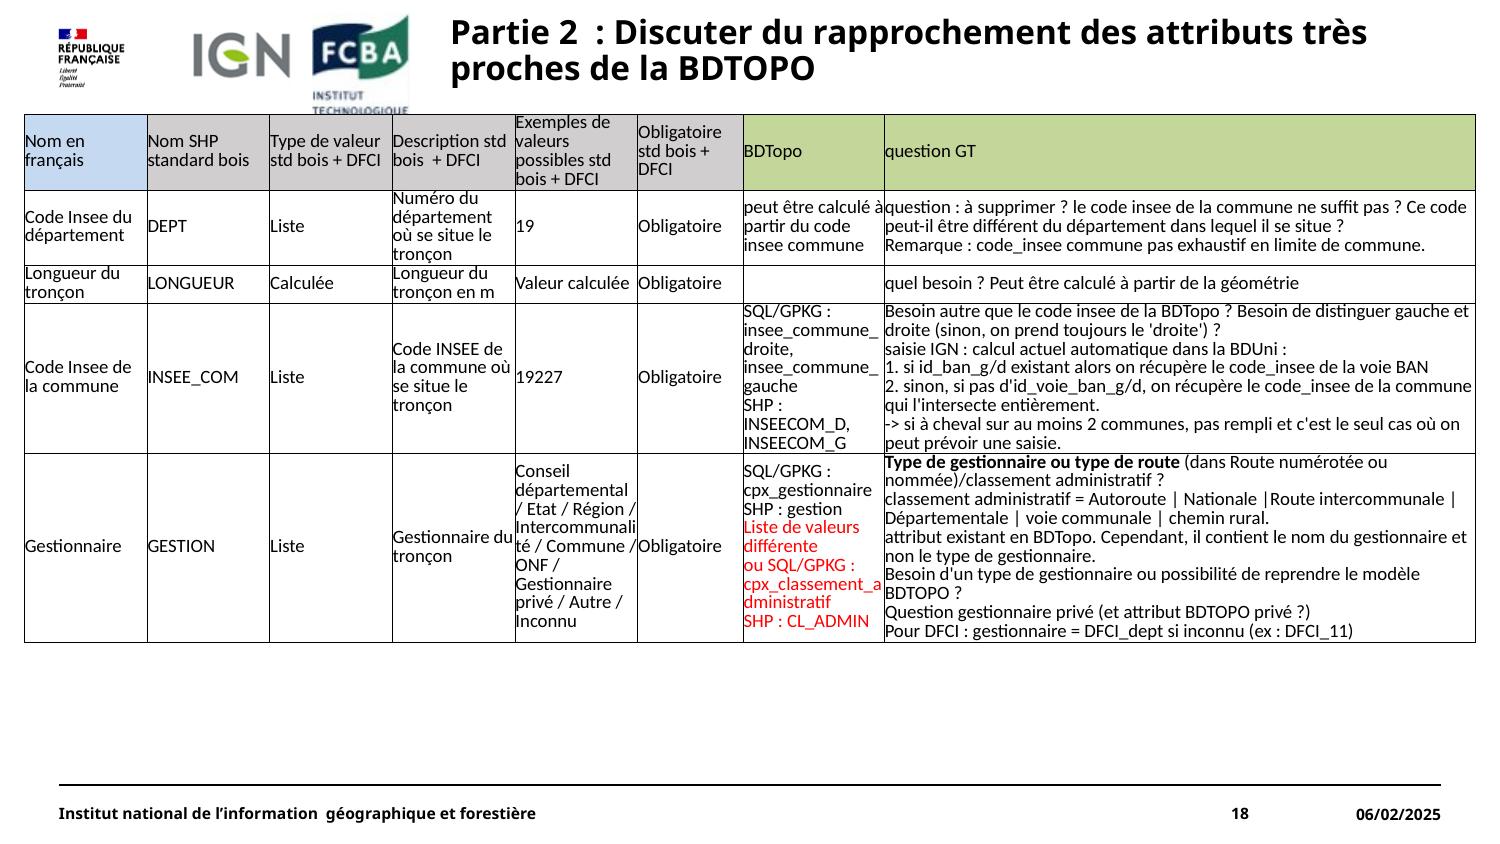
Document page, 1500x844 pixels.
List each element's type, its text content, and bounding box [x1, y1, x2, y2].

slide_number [1249, 784, 1441, 844]
table_header question GT [885, 115, 1475, 190]
picture [193, 32, 291, 86]
table_cell Conseil départemental / Etat / Région / Intercommunalité / Commune / ONF / Gestionnaire privé / Autre / Inconnu [516, 454, 637, 642]
table_cell SQL/GPKG : cpx_gestionnaire SHP : gestion Liste de valeurs différente ou SQL/GPKG : cpx_classement_administratif SHP : CL_ADMIN [744, 454, 884, 642]
picture [47, 17, 136, 107]
table_cell Calculée [270, 266, 392, 303]
table_cell Obligatoire [638, 454, 743, 642]
table_cell Liste [270, 304, 392, 453]
title Partie 2 : Discuter du rapprochement des attributs très proches de la BDTOPO [450, 16, 1489, 76]
table_cell GESTION [148, 454, 269, 642]
table_cell Code Insee du département [25, 191, 147, 265]
table_cell Code INSEE de la commune où se situe le tronçon [393, 304, 515, 453]
table_header Nom en français [25, 115, 147, 190]
table_cell Longueur du tronçon [25, 266, 147, 303]
table_cell Liste [270, 191, 392, 265]
table_header Obligatoire std bois + DFCI [638, 115, 743, 190]
table_cell quel besoin ? Peut être calculé à partir de la géométrie [885, 266, 1475, 303]
table_cell 19 [516, 191, 637, 265]
table_header BDTopo [744, 115, 884, 190]
table_cell [744, 266, 884, 303]
table_header Description std bois + DFCI [393, 115, 515, 190]
table_cell Besoin autre que le code insee de la BDTopo ? Besoin de distinguer gauche et droite (sinon, on prend toujours le 'droite') ? saisie IGN : calcul actuel automatique dans la BDUni : 1. si id_ban_g/d existant alors on récupère le code_insee de la voie BAN 2. sinon, si pas d'id_voie_ban_g/d, on récupère le code_insee de la commune qui l'intersecte entièrement. -> si à cheval sur au moins 2 communes, pas rempli et c'est le seul cas où on peut prévoir une saisie. [885, 304, 1475, 453]
table_cell Gestionnaire du tronçon [393, 454, 515, 642]
table_cell question : à supprimer ? le code insee de la commune ne suffit pas ? Ce code peut-il être différent du département dans lequel il se situe ? Remarque : code_insee commune pas exhaustif en limite de commune. [885, 191, 1475, 265]
table_cell Longueur du tronçon en m [393, 266, 515, 303]
table_cell SQL/GPKG : insee_commune_droite, insee_commune_gauche SHP : INSEECOM_D, INSEECOM_G [744, 304, 884, 453]
table_cell Gestionnaire [25, 454, 147, 642]
table_cell INSEE_COM [148, 304, 269, 453]
table_cell DEPT [148, 191, 269, 265]
table_header Type de valeur std bois + DFCI [270, 115, 392, 190]
table_cell LONGUEUR [148, 266, 269, 303]
table_header Exemples de valeurs possibles std bois + DFCI [516, 115, 637, 190]
table_cell Obligatoire [638, 191, 743, 265]
table_cell Code Insee de la commune [25, 304, 147, 453]
table_cell Obligatoire [638, 266, 743, 303]
table_cell Liste [270, 454, 392, 642]
table_cell 19227 [516, 304, 637, 453]
table_header Nom SHP standard bois [148, 115, 269, 190]
footer Institut national de l’information géographique et forestière [59, 784, 1027, 844]
table_cell Obligatoire [638, 304, 743, 453]
table_cell Valeur calculée [516, 266, 637, 303]
table_cell Numéro du département où se situe le tronçon [393, 191, 515, 265]
picture [312, 13, 410, 114]
slide_number 18 [1027, 784, 1249, 844]
table_cell peut être calculé à partir du code insee commune [744, 191, 884, 265]
table_cell Type de gestionnaire ou type de route (dans Route numérotée ou nommée)/classement administratif ? classement administratif = Autoroute | Nationale |Route intercommunale | Départementale | voie communale | chemin rural. attribut existant en BDTopo. Cependant, il contient le nom du gestionnaire et non le type de gestionnaire. Besoin d'un type de gestionnaire ou possibilité de reprendre le modèle BDTOPO ? Question gestionnaire privé (et attribut BDTOPO privé ?) Pour DFCI : gestionnaire = DFCI_dept si inconnu (ex : DFCI_11) [885, 454, 1475, 642]
